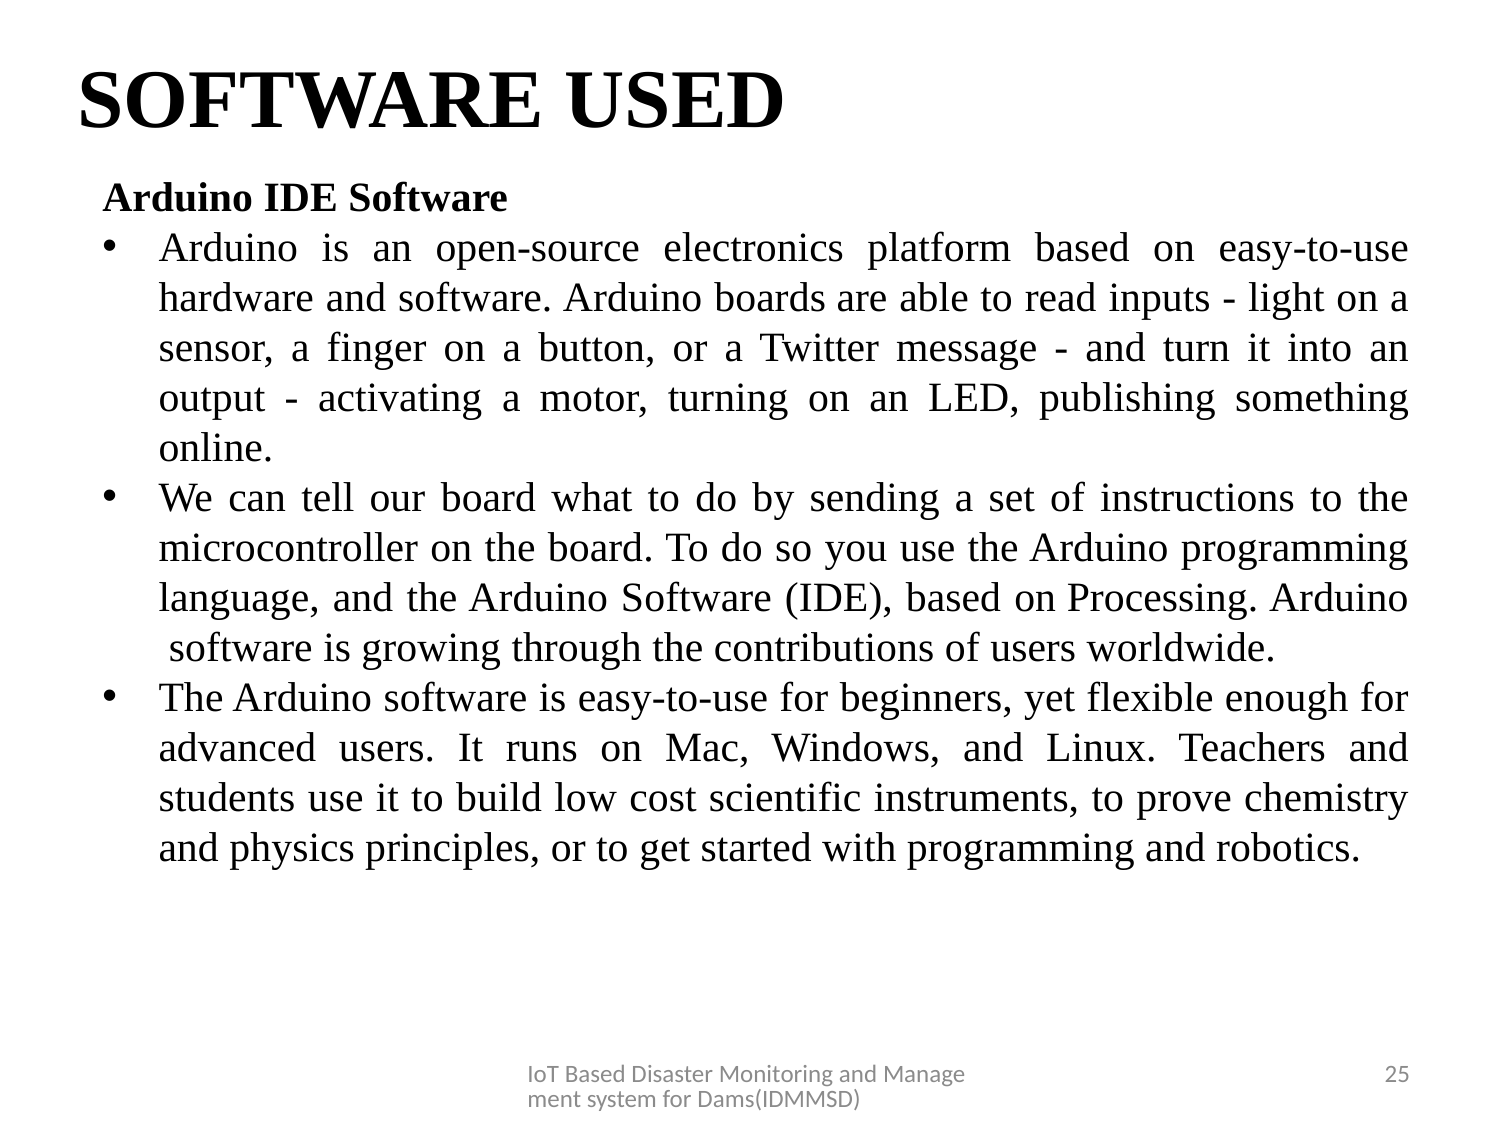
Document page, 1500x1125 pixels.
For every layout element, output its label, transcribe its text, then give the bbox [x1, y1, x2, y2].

slide_number 25 [1074, 1042, 1425, 1103]
title SOFTWARE USED [62, 0, 1413, 188]
footer IoT Based Disaster Monitoring and Management system for Dams(IDMMSD) [512, 1042, 988, 1103]
text_box Arduino IDE Software Arduino is an open-source electronics platform based on easy-to-use hardware and software. Arduino boards are able to read inputs - light on a sensor, a finger on a button, or a Twitter message - and turn it into an output - activating a motor, turning on an LED, publishing something online. We can tell our board what to do by sending a set of instructions to the microcontroller on the board. To do so you use the Arduino programming language, and the Arduino Software (IDE), based on Processing. Arduino software is growing through the contributions of users worldwide. The Arduino software is easy-to-use for beginners, yet flexible enough for advanced users. It runs on Mac, Windows, and Linux. Teachers and students use it to build low cost scientific instruments, to prove chemistry and physics principles, or to get started with programming and robotics. [87, 162, 1425, 928]
